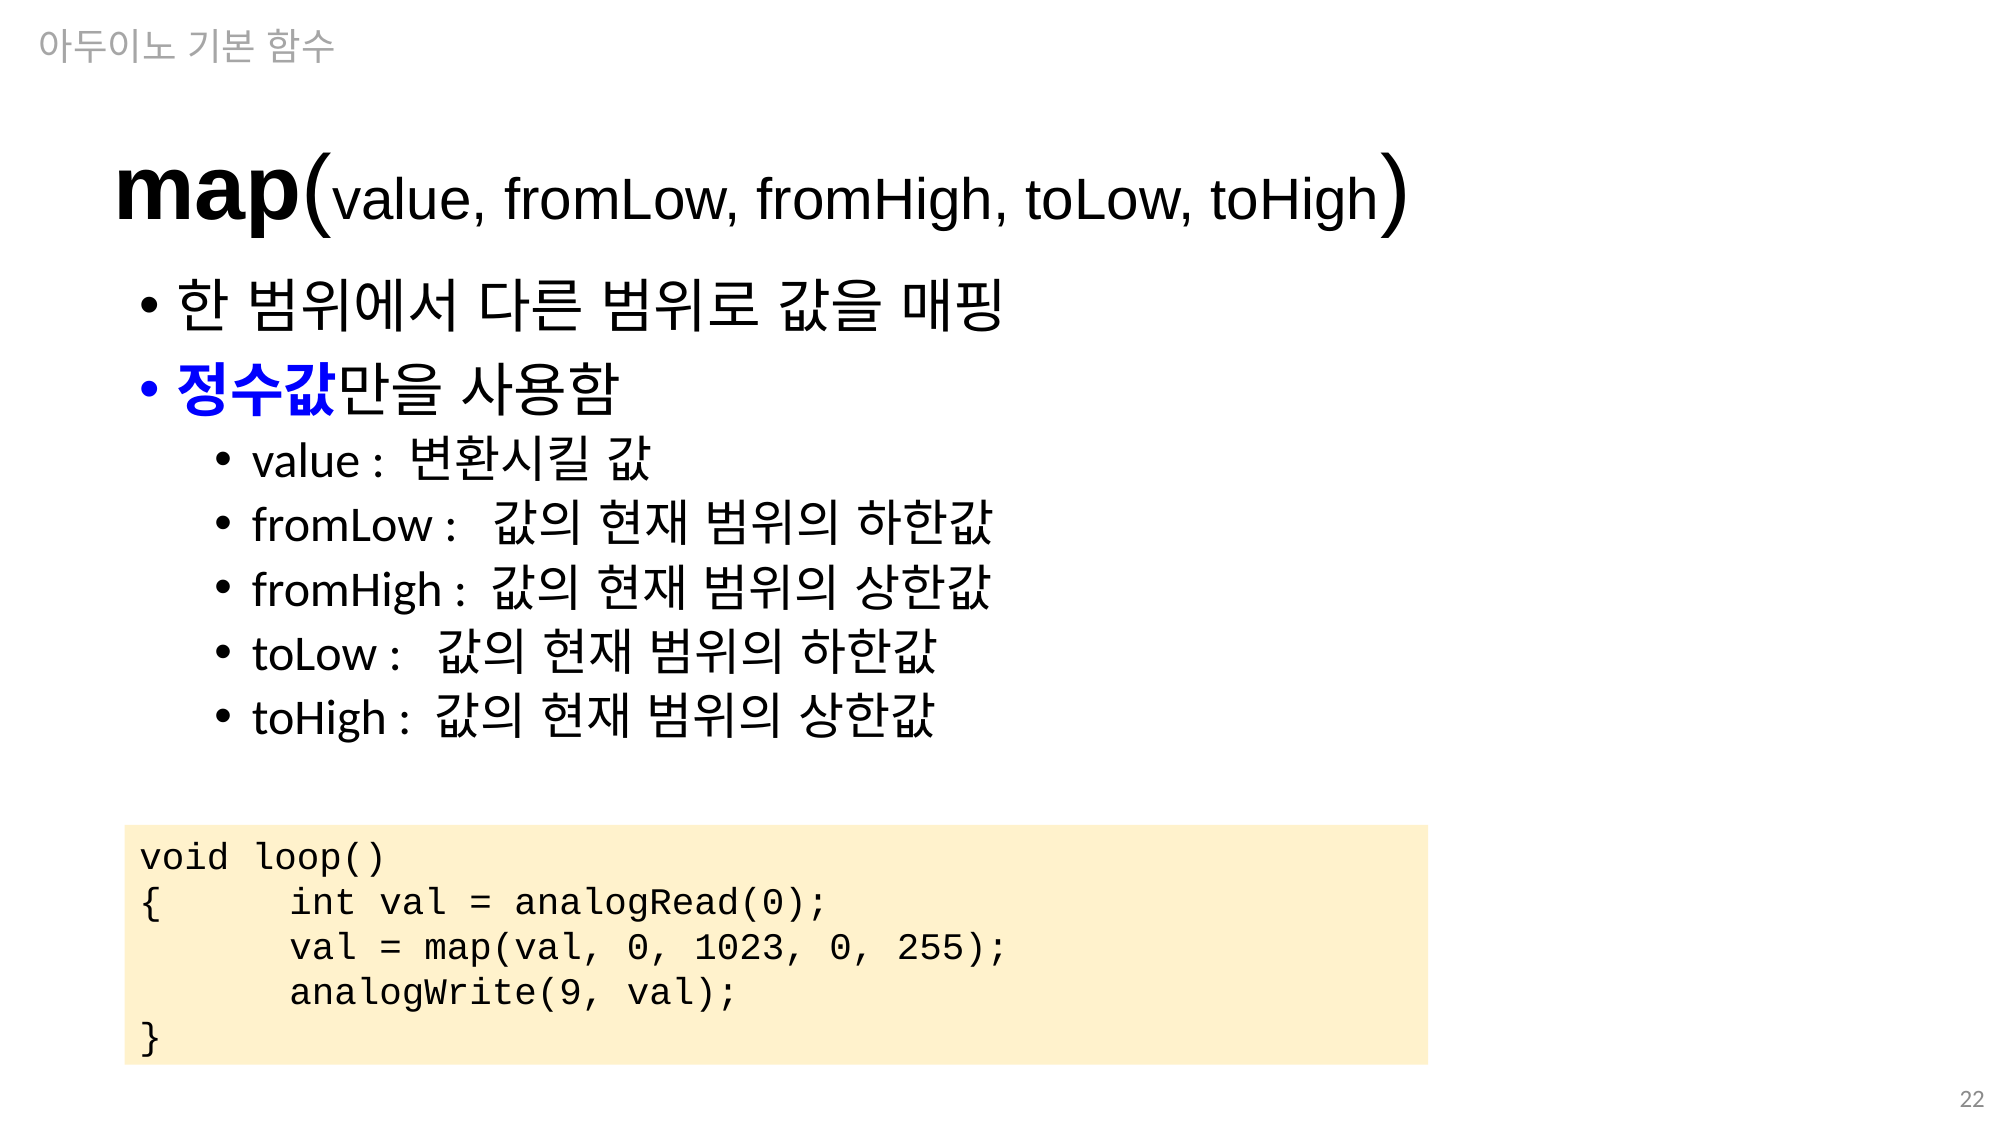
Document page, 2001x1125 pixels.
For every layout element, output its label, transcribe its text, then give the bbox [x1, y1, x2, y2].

text_box void loop() { int val = analogRead(0); val = map(val, 0, 1023, 0, 255); analogWrite(9, val); } [124, 824, 1429, 1065]
text_box map(value, fromLow, fromHigh, toLow, toHigh) [98, 133, 1455, 247]
slide_number 22 [1550, 1067, 2000, 1125]
text_box 한 범위에서 다른 범위로 값을 매핑 정수값만을 사용함 value : 변환시킬 값 fromLow : 값의 현재 범위의 하한값 fromHigh : 값의 현재 범위의 상한값 toLow : 값의 현재 범위의 하한값 toHigh : 값의 현재 범위의 상한값 [124, 269, 1419, 803]
text_box 아두이노 기본 함수 [23, 15, 351, 76]
